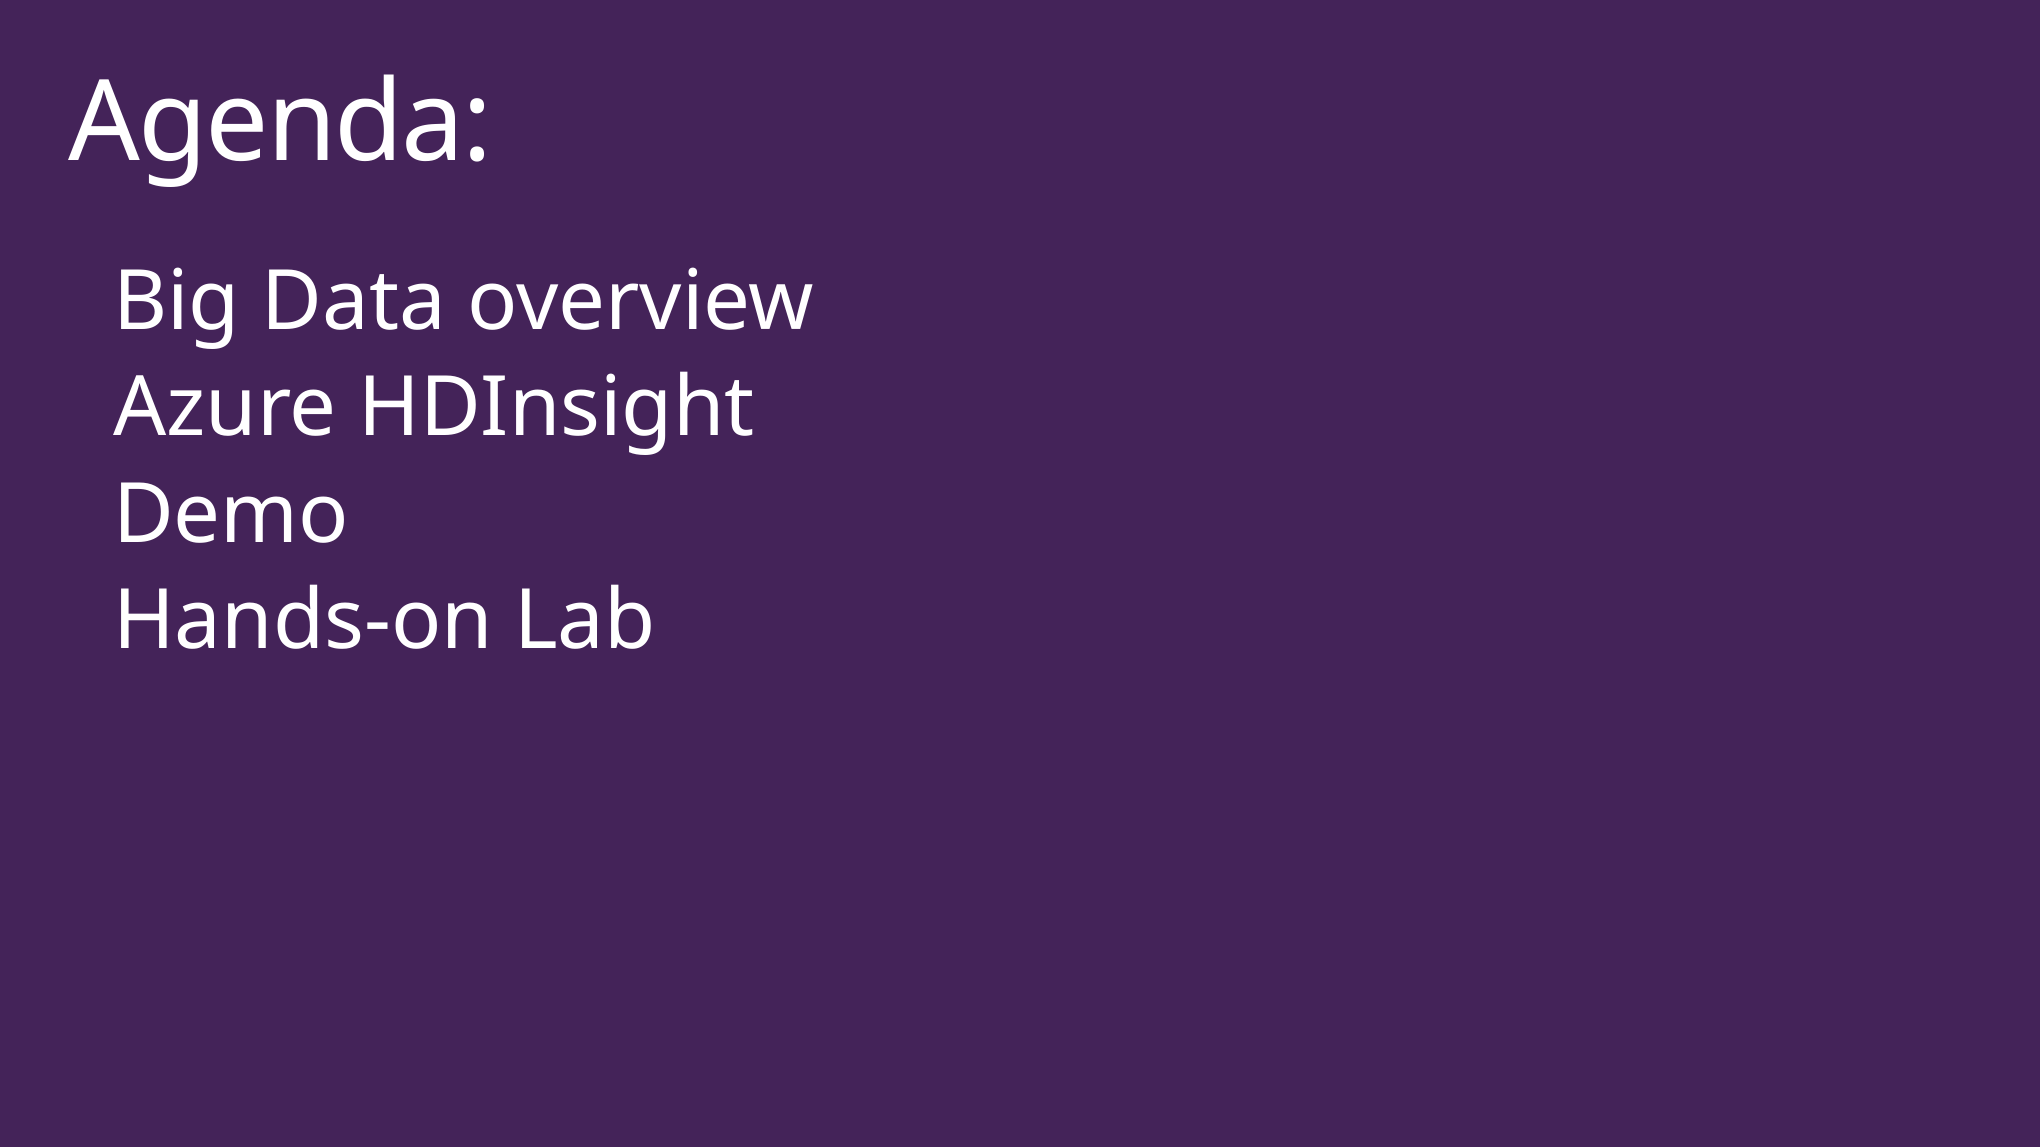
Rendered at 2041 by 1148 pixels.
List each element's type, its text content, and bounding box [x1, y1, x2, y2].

list Big Data overview Azure HDInsight Demo Hands-on Lab [89, 242, 1951, 697]
title Agenda: [45, 48, 1996, 199]
